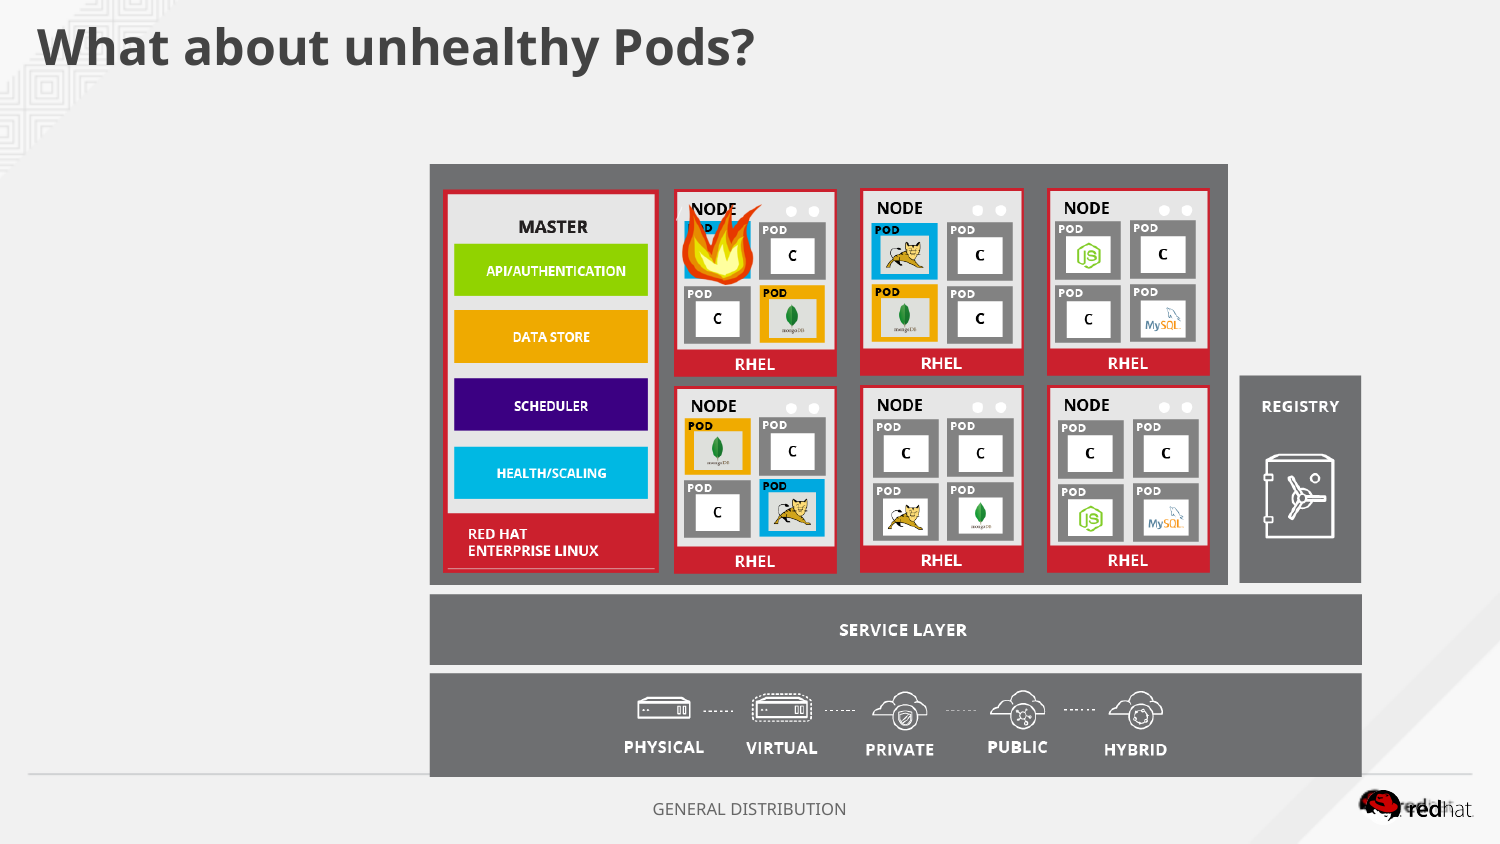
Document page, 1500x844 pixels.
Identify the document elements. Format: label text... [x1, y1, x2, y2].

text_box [429, 673, 1363, 777]
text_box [1055, 284, 1122, 343]
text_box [1130, 220, 1197, 279]
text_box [947, 222, 1014, 281]
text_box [1055, 221, 1122, 280]
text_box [1046, 385, 1210, 574]
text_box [1130, 286, 1197, 343]
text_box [759, 417, 826, 476]
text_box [684, 479, 751, 538]
title What about unhealthy Pods? [22, 17, 778, 75]
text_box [684, 293, 751, 345]
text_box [947, 286, 1014, 345]
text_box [767, 221, 826, 280]
picture [0, 0, 1500, 844]
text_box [872, 418, 1014, 542]
